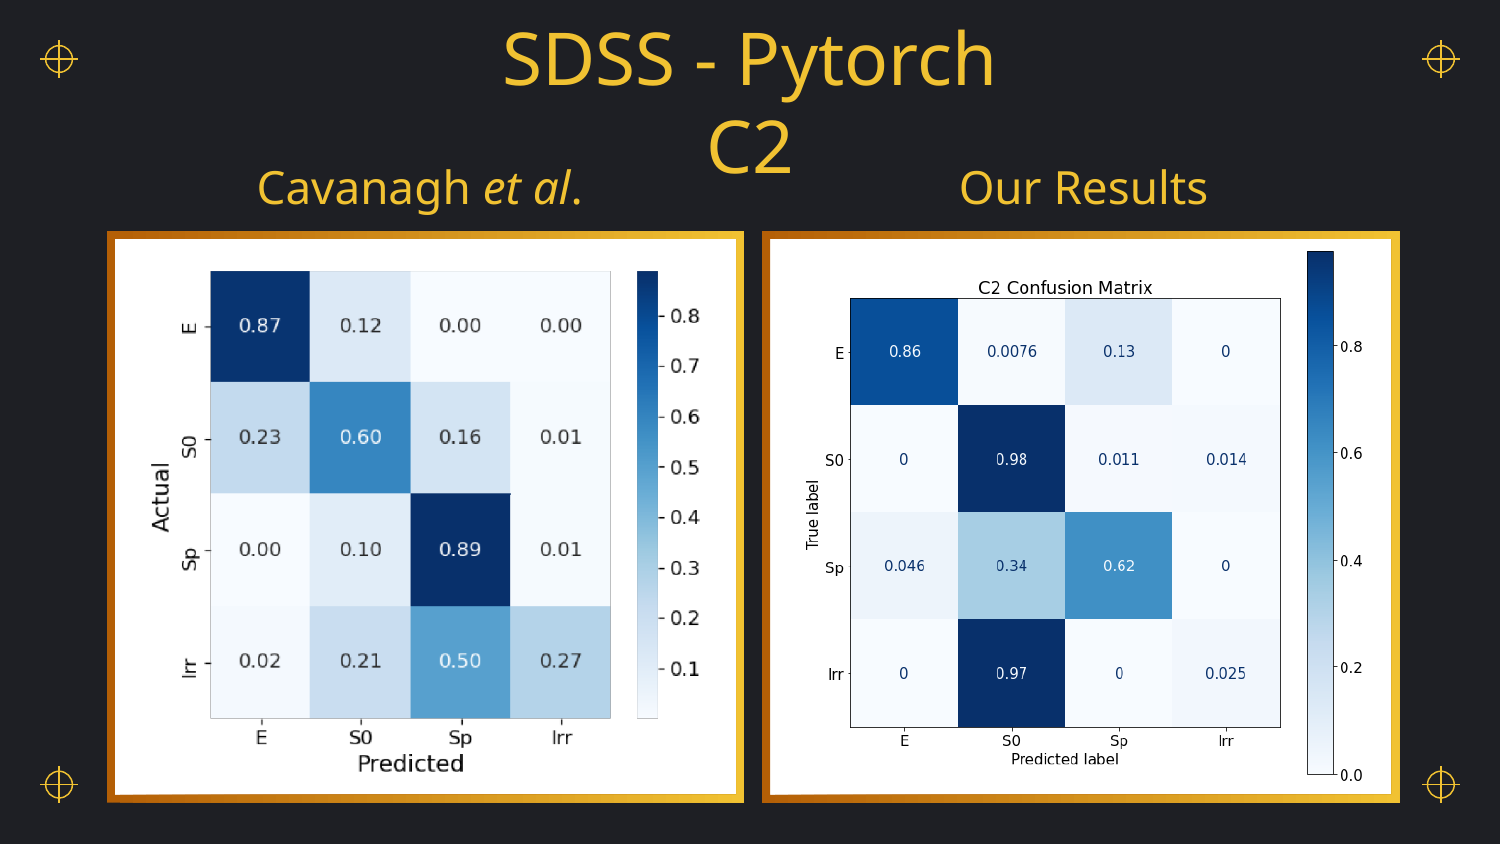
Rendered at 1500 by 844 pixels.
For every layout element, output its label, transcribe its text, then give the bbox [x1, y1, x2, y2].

title SDSS - Pytorch C2 [118, 53, 1382, 148]
picture [799, 244, 1368, 789]
text_box Cavanagh et al. [235, 143, 617, 229]
text_box [771, 239, 1391, 794]
text_box Our Results [935, 143, 1232, 229]
text_box [762, 231, 1400, 803]
text_box [107, 230, 745, 803]
text_box [115, 239, 736, 794]
picture [140, 256, 712, 783]
text_box [397, 761, 1086, 828]
